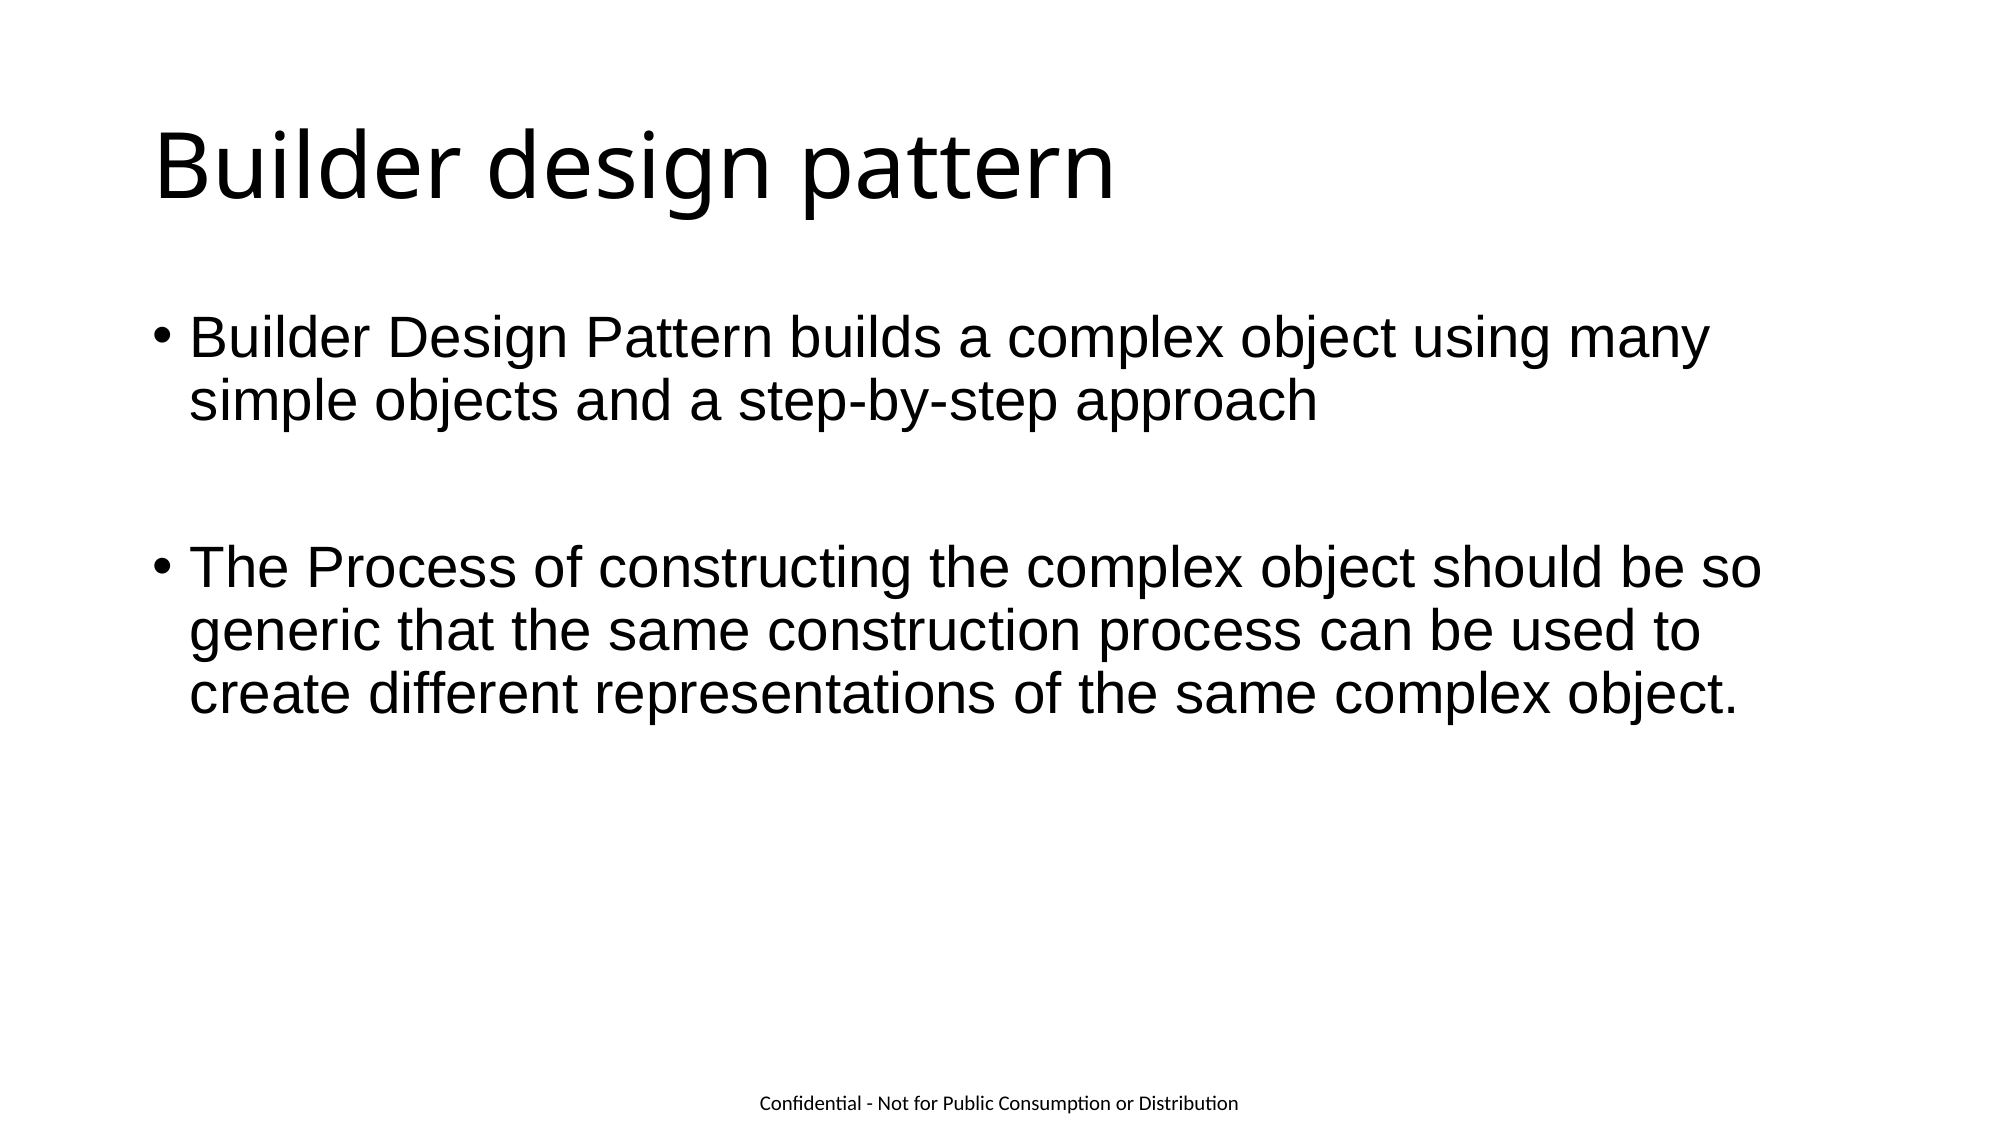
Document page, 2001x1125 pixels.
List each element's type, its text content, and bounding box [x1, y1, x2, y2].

list Builder Design Pattern builds a complex object using many simple objects and a step-by-step approach The Process of constructing the complex object should be so generic that the same construction process can be used to create different representations of the same complex object. [137, 299, 1863, 1014]
title Builder design pattern [137, 59, 1863, 278]
